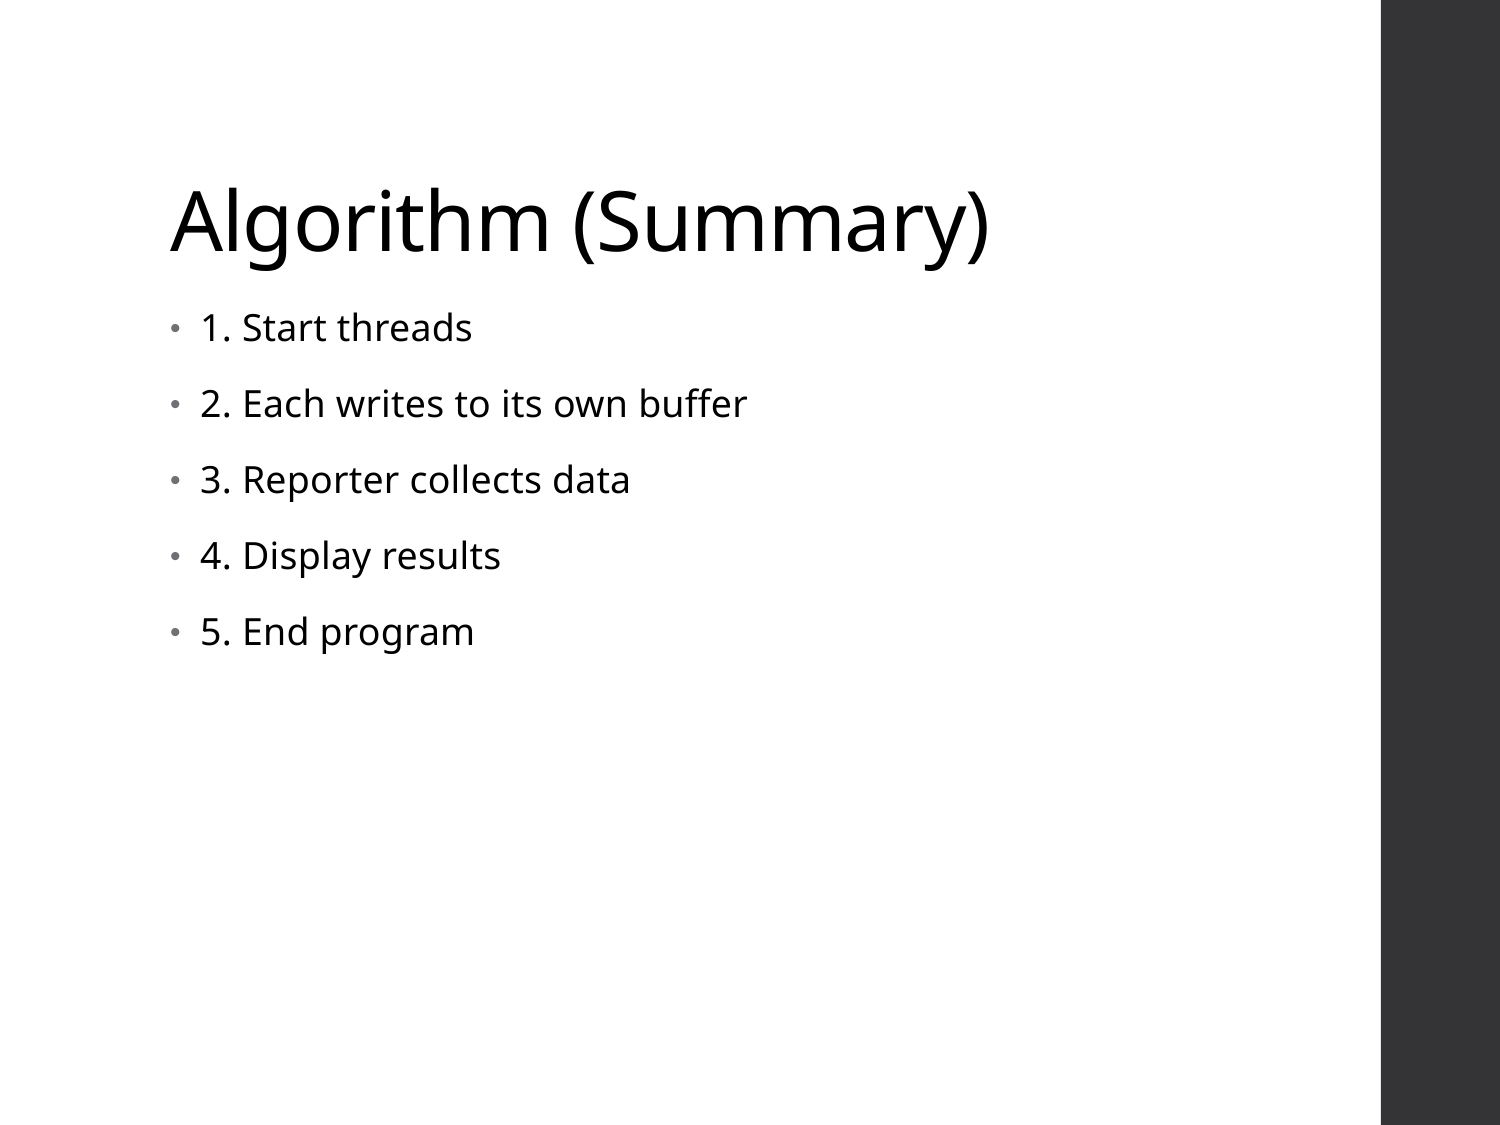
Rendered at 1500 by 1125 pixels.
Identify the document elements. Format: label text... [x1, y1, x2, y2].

title Algorithm (Summary) [155, 60, 1348, 278]
list 1. Start threads 2. Each writes to its own buffer 3. Reporter collects data 4. Display results 5. End program [155, 299, 1213, 1014]
